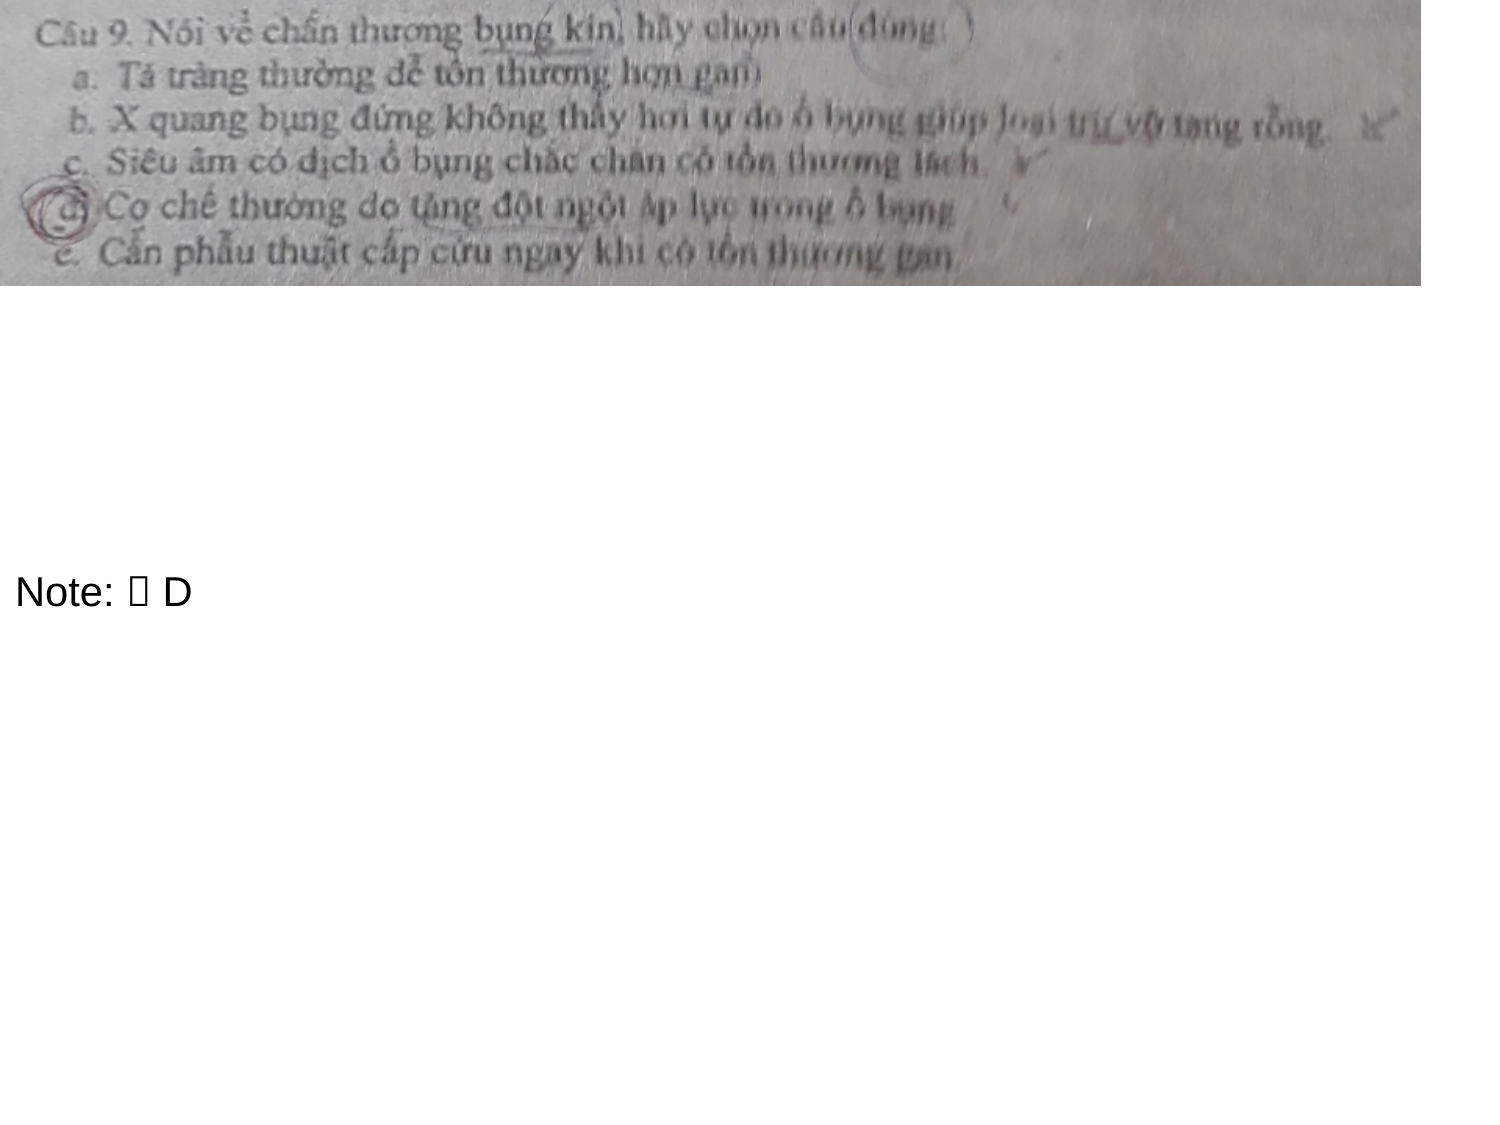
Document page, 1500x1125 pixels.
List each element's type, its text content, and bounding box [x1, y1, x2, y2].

subtitle Note:  D [0, 562, 1500, 1094]
picture [0, 0, 1421, 286]
